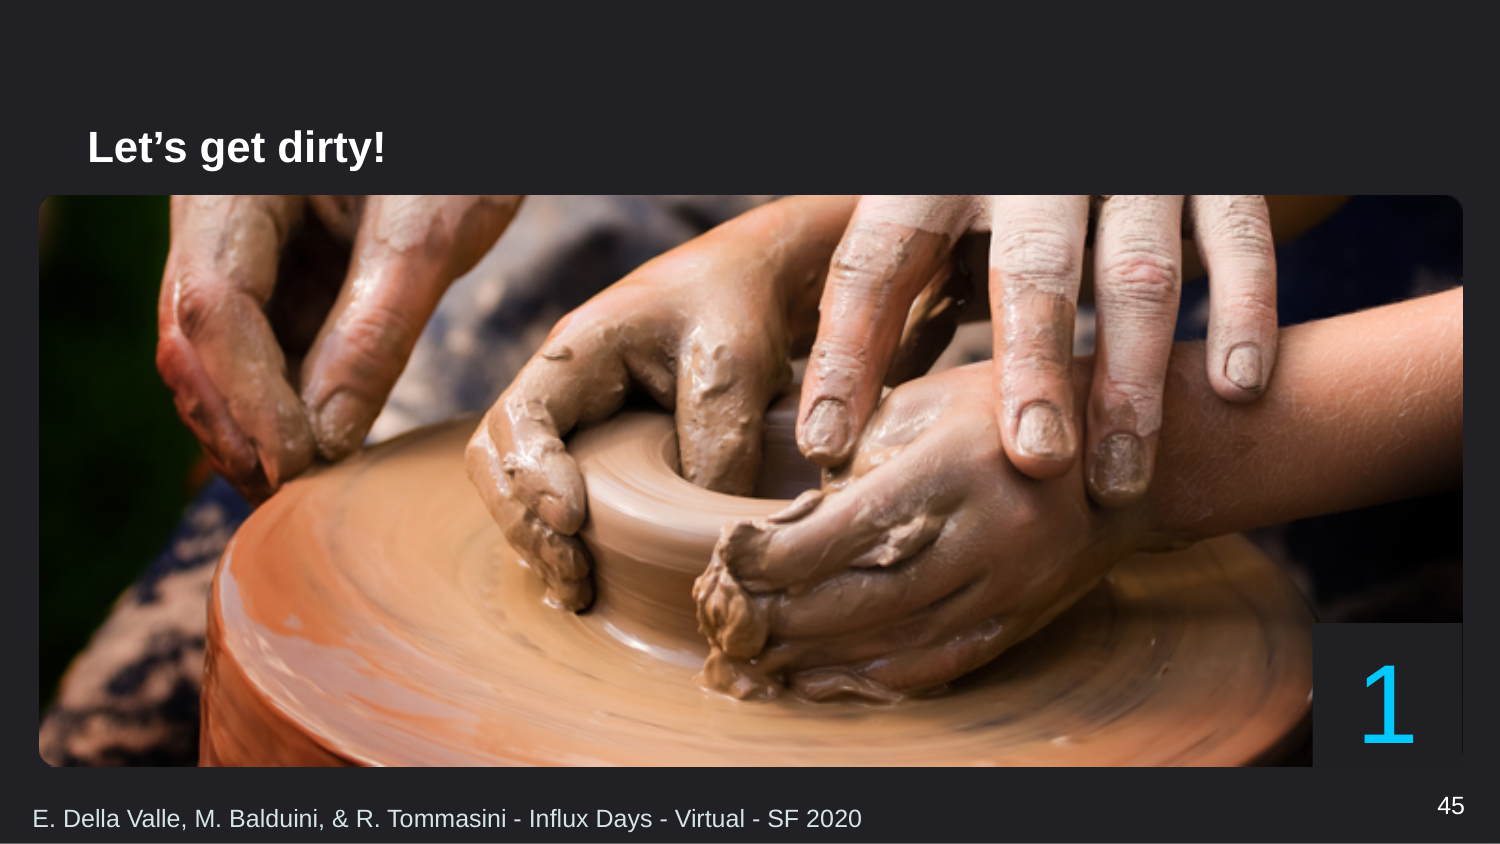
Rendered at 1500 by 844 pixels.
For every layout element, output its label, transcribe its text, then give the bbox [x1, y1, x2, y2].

footer E. Della Valle, M. Balduini, & R. Tommasini - Influx Days - Virtual - SF 2020 [17, 795, 1135, 840]
picture [39, 195, 1463, 768]
slide_number 45 [1142, 782, 1481, 828]
title Let’s get dirty! [76, 99, 1423, 194]
